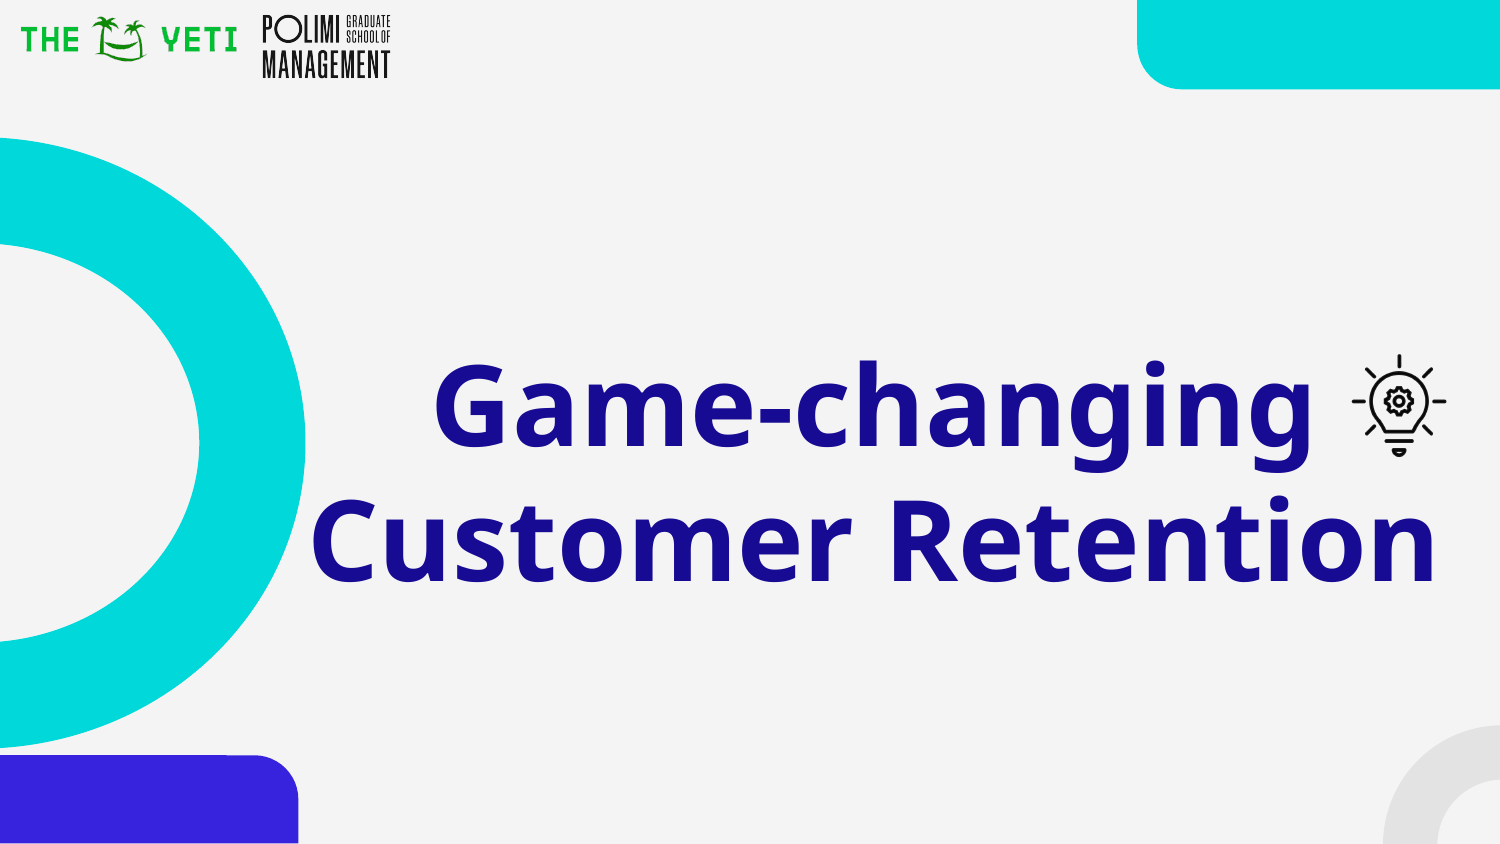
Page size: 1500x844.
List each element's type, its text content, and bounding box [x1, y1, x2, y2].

text_box Game-changing Customer Retention [276, 326, 1473, 612]
text_box [0, 137, 281, 749]
picture [10, 0, 406, 94]
picture [1344, 350, 1456, 463]
